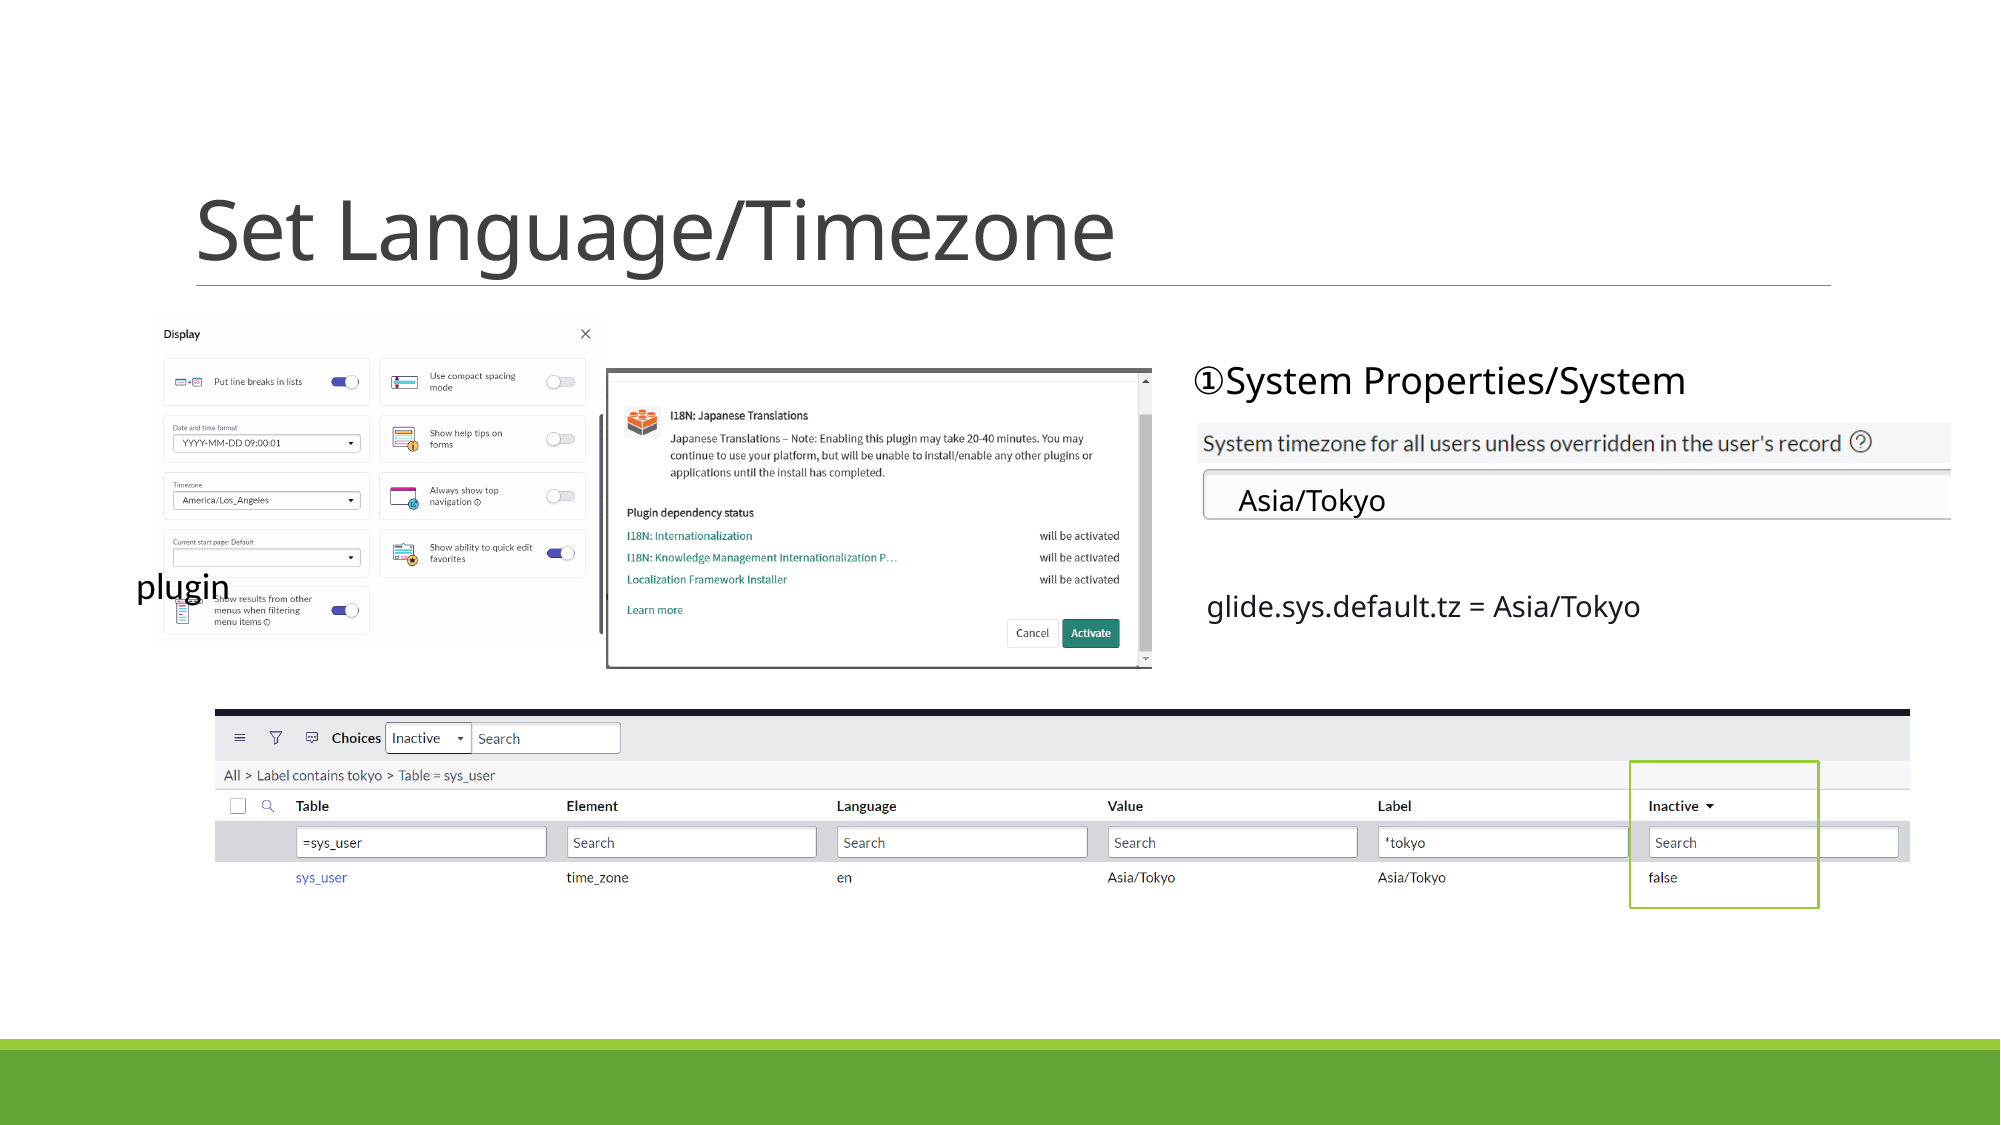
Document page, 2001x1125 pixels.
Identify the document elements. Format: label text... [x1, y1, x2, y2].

picture [1180, 401, 1952, 530]
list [152, 314, 603, 644]
text_box ①System Properties/System [1177, 349, 1775, 405]
text_box glide.sys.default.tz = Asia/Tokyo [1191, 580, 1851, 631]
picture [215, 708, 1910, 906]
title Set Language/Timezone [180, 47, 1830, 285]
picture [605, 368, 1152, 669]
text_box plugin [121, 554, 149, 615]
